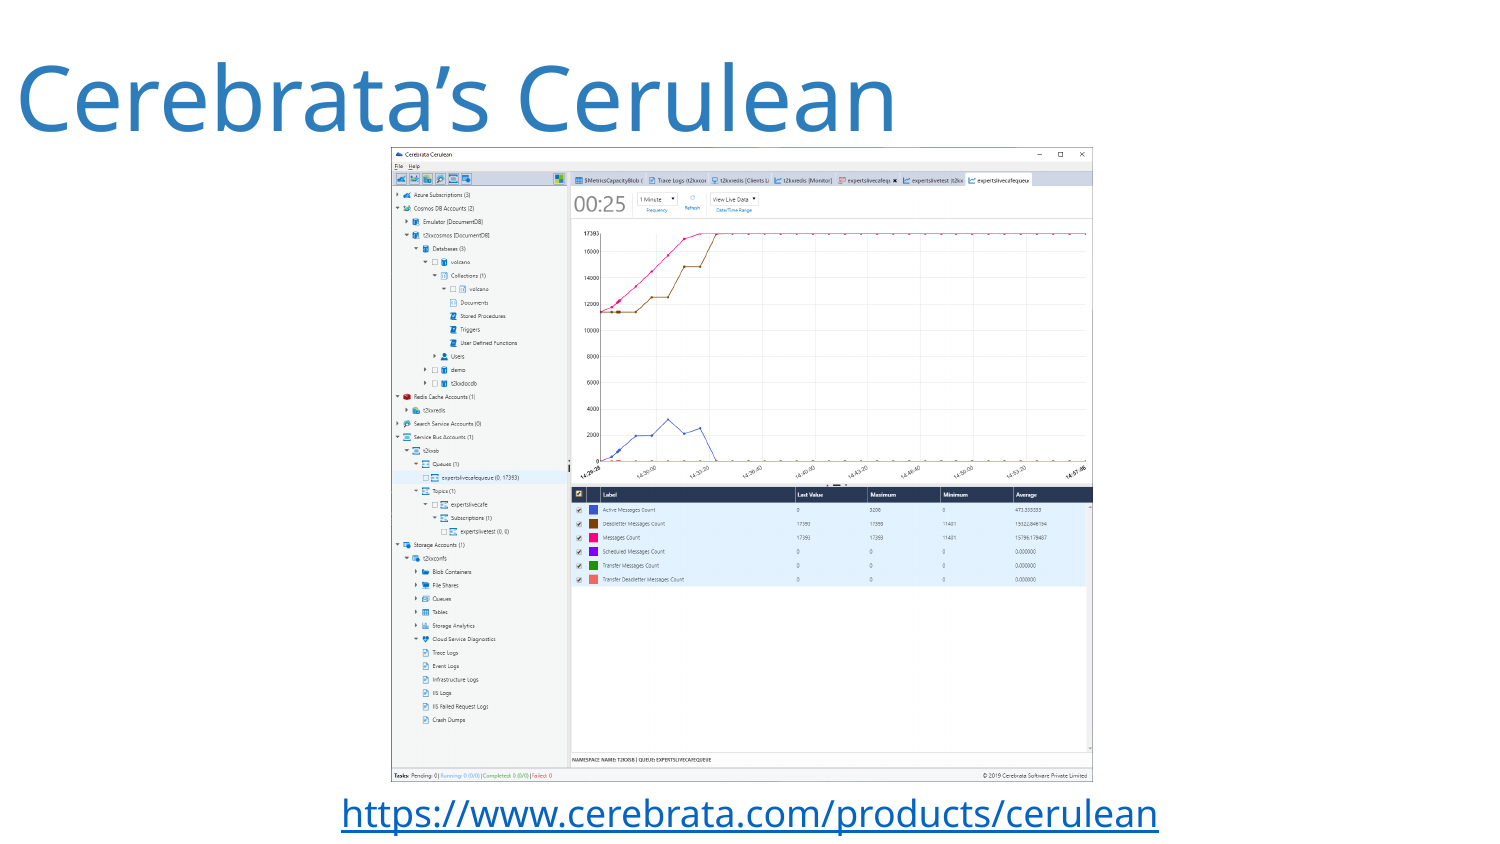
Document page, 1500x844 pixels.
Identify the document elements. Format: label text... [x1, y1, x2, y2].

picture [391, 147, 1093, 782]
text_box https://www.cerebrata.com/products/cerulean [0, 782, 1500, 844]
title Cerebrata’s Cerulean [0, 44, 1500, 159]
